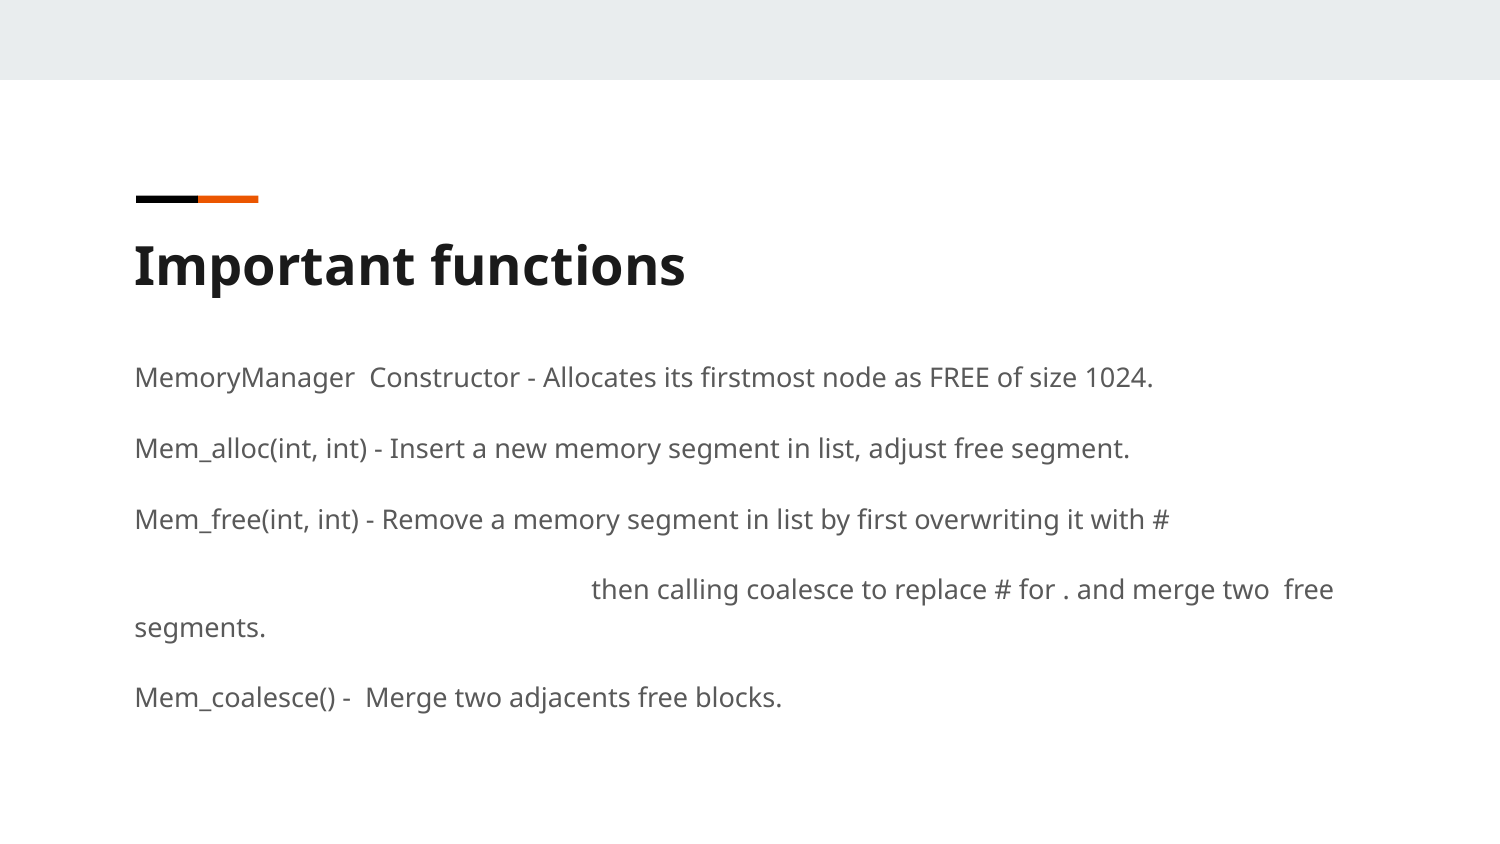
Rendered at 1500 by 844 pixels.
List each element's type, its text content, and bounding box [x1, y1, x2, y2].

text_box MemoryManager Constructor - Allocates its firstmost node as FREE of size 1024. Mem_alloc(int, int) - Insert a new memory segment in list, adjust free segment. Mem_free(int, int) - Remove a memory segment in list by first overwriting it with # then calling coalesce to replace # for . and merge two free segments. Mem_coalesce() - Merge two adjacents free blocks. [119, 340, 1381, 712]
text_box Important functions [119, 216, 1381, 304]
